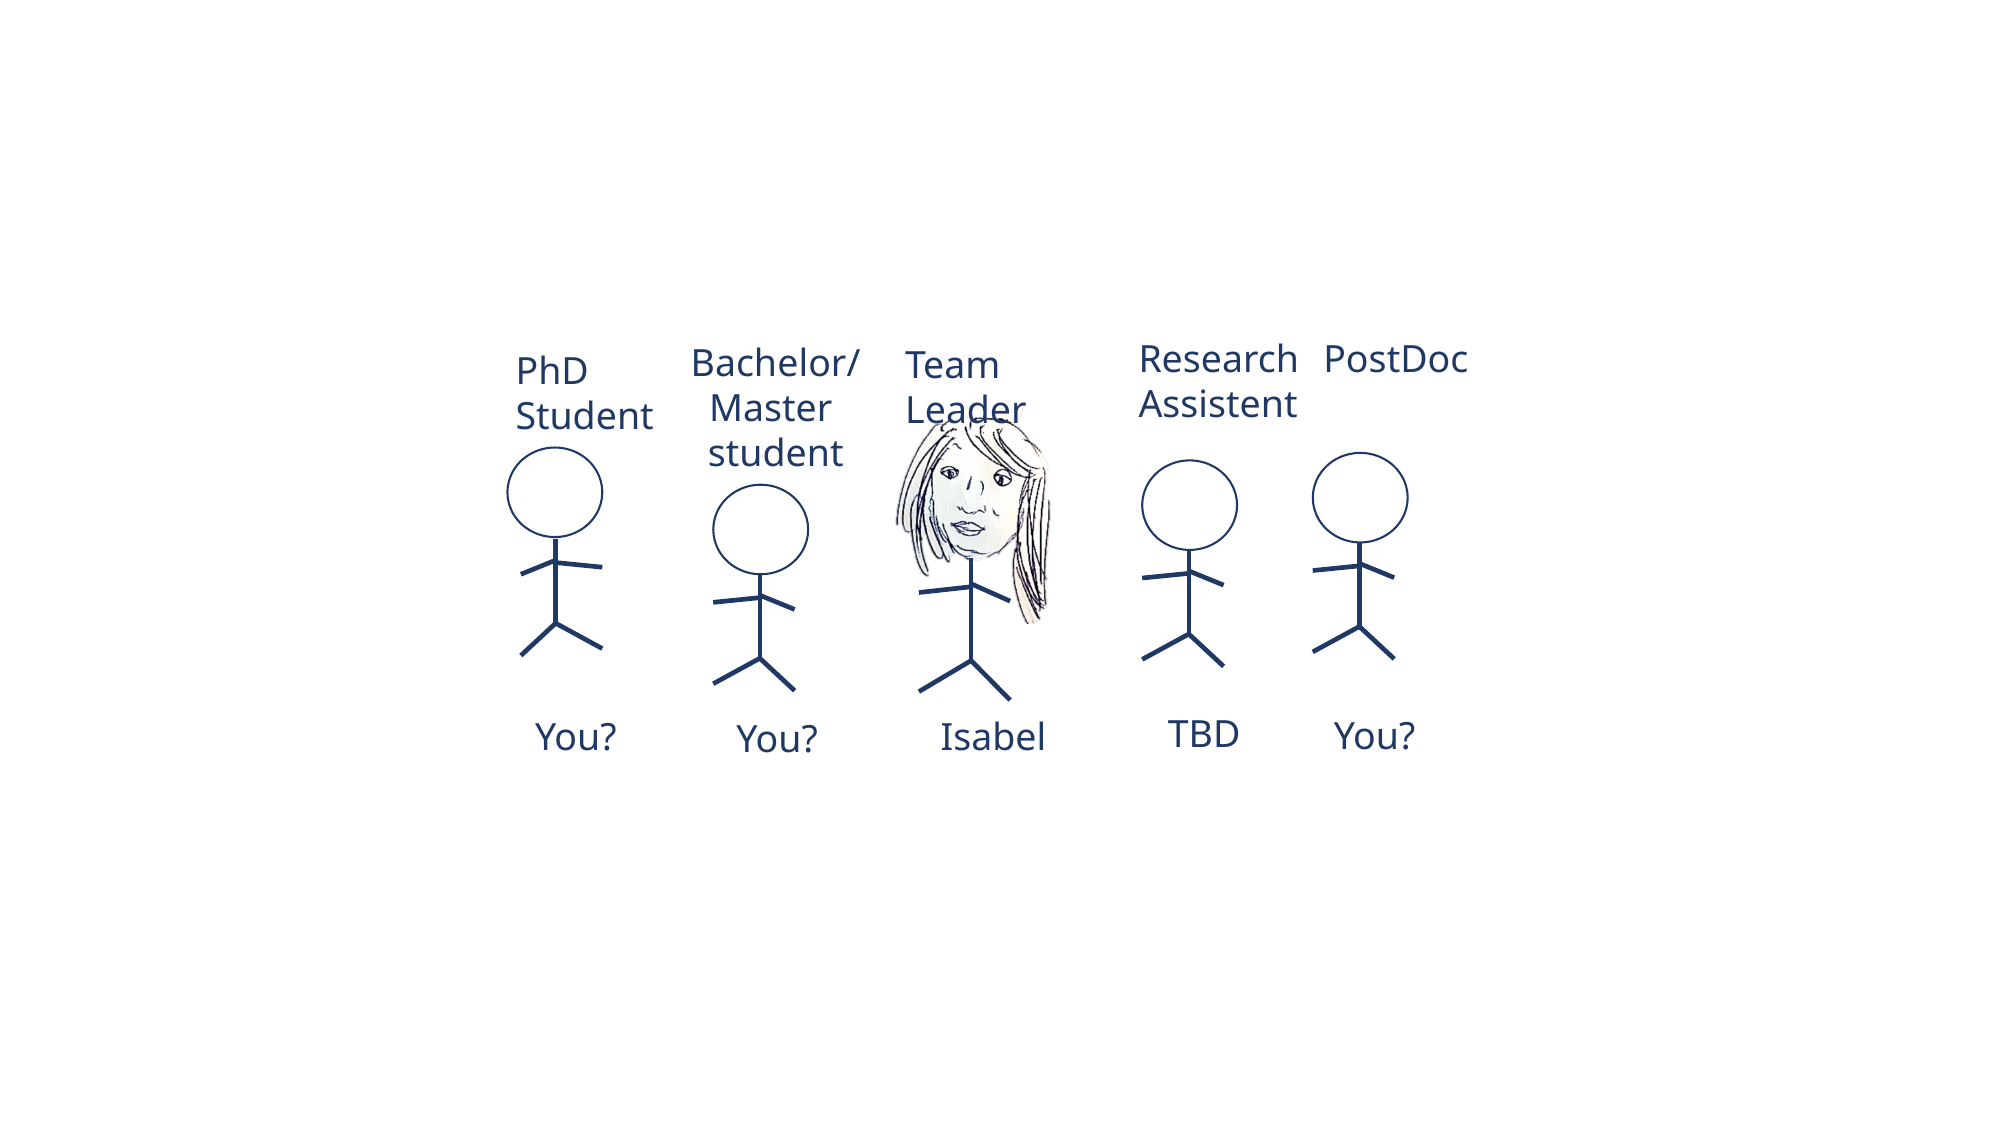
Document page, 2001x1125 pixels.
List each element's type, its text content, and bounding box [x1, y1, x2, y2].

text_box You? [721, 707, 920, 767]
text_box [712, 483, 810, 574]
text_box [520, 539, 603, 656]
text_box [713, 574, 795, 691]
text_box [918, 558, 1011, 701]
text_box [506, 446, 604, 539]
picture [863, 425, 1078, 624]
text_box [1322, 542, 1395, 659]
text_box You? [520, 705, 719, 766]
text_box Isabel [925, 705, 1124, 766]
text_box [1322, 451, 1409, 542]
text_box You? [1319, 704, 1518, 765]
text_box PhD Student [500, 339, 661, 445]
text_box TBD [1153, 702, 1352, 763]
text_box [1123, 327, 1322, 667]
text_box Bachelor/ Master student [661, 332, 891, 482]
text_box PostDoc [1322, 327, 1507, 388]
text_box Team Leader [891, 333, 1089, 439]
